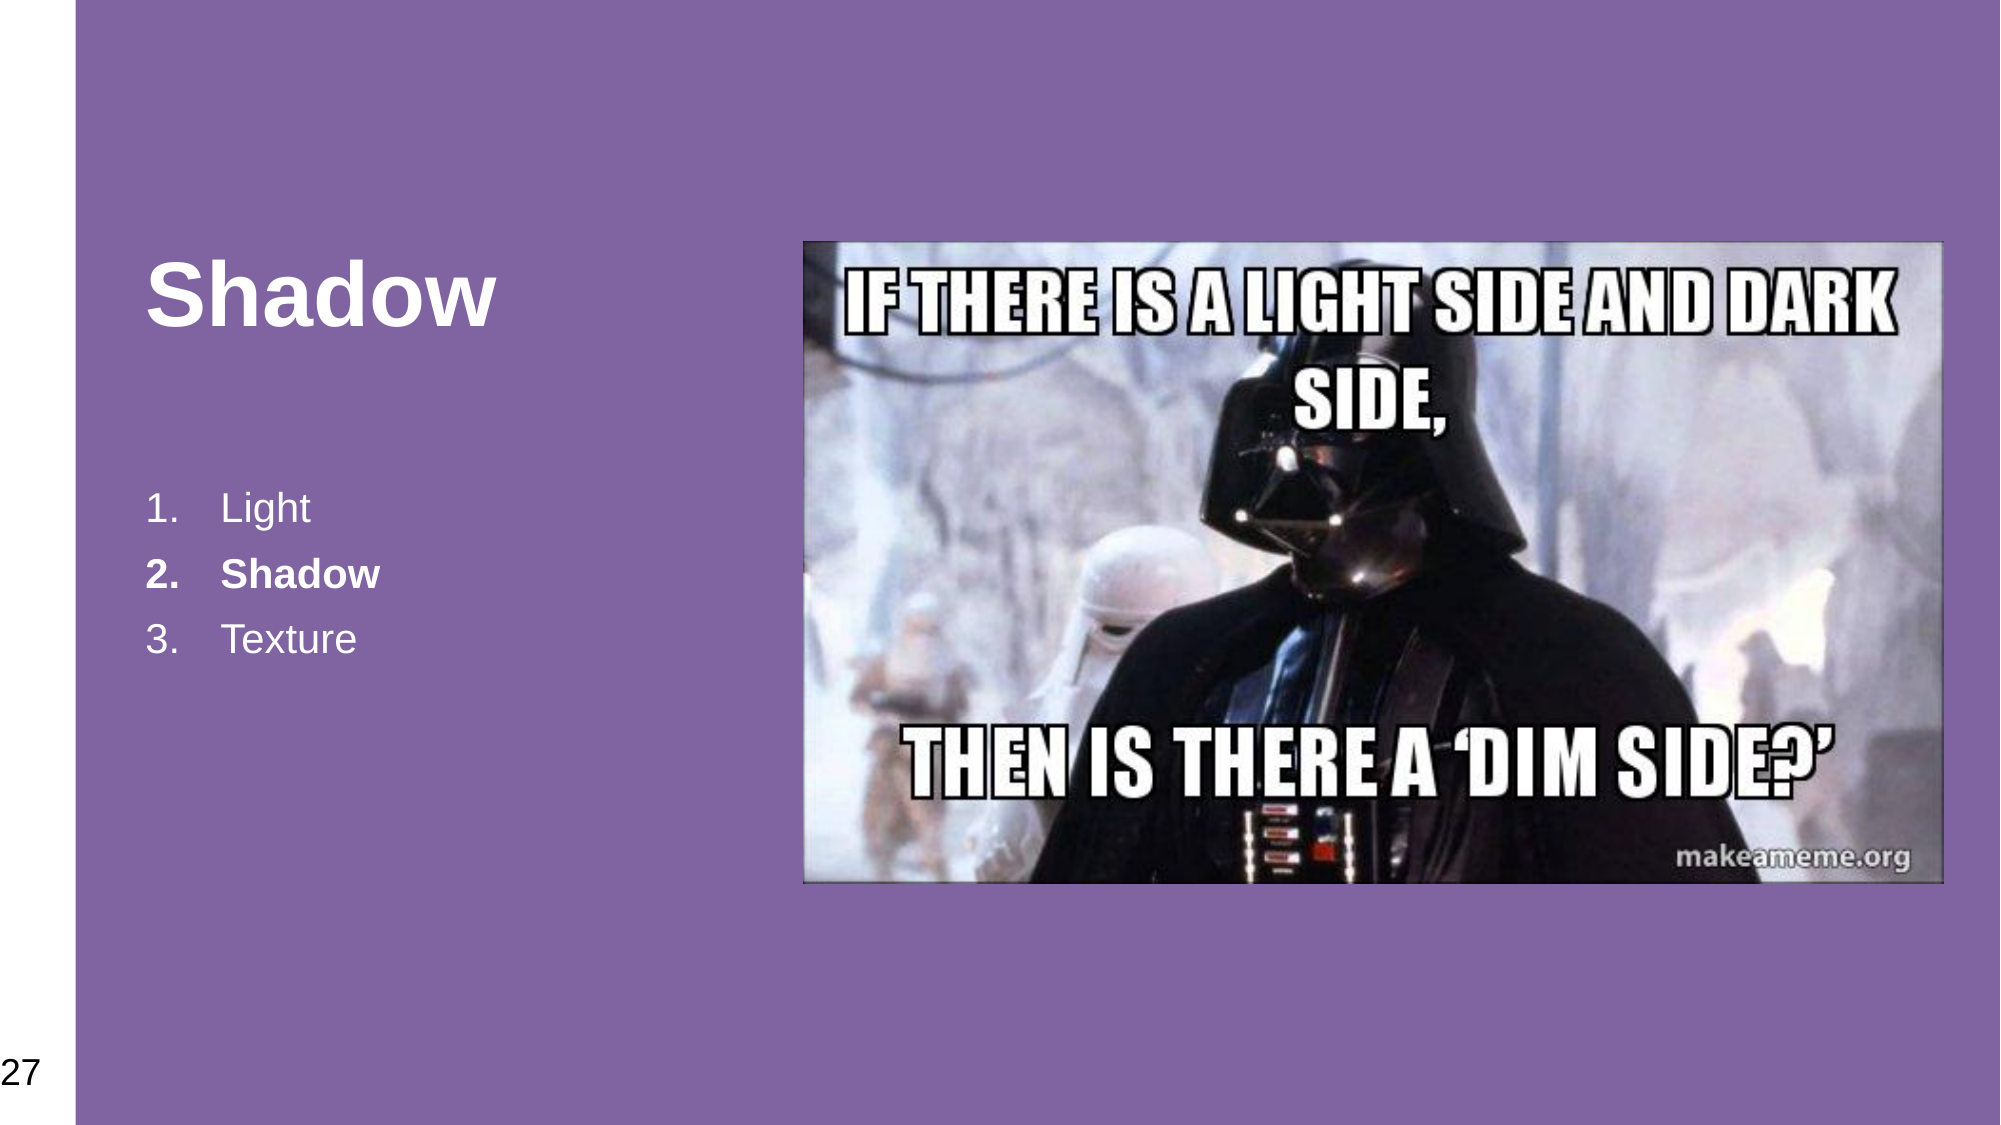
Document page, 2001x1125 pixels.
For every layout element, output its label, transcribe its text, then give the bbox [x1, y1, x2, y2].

picture [803, 241, 1944, 884]
list Shadow Light Shadow Texture [145, 246, 1940, 1038]
slide_number 27 [0, 1033, 172, 1094]
